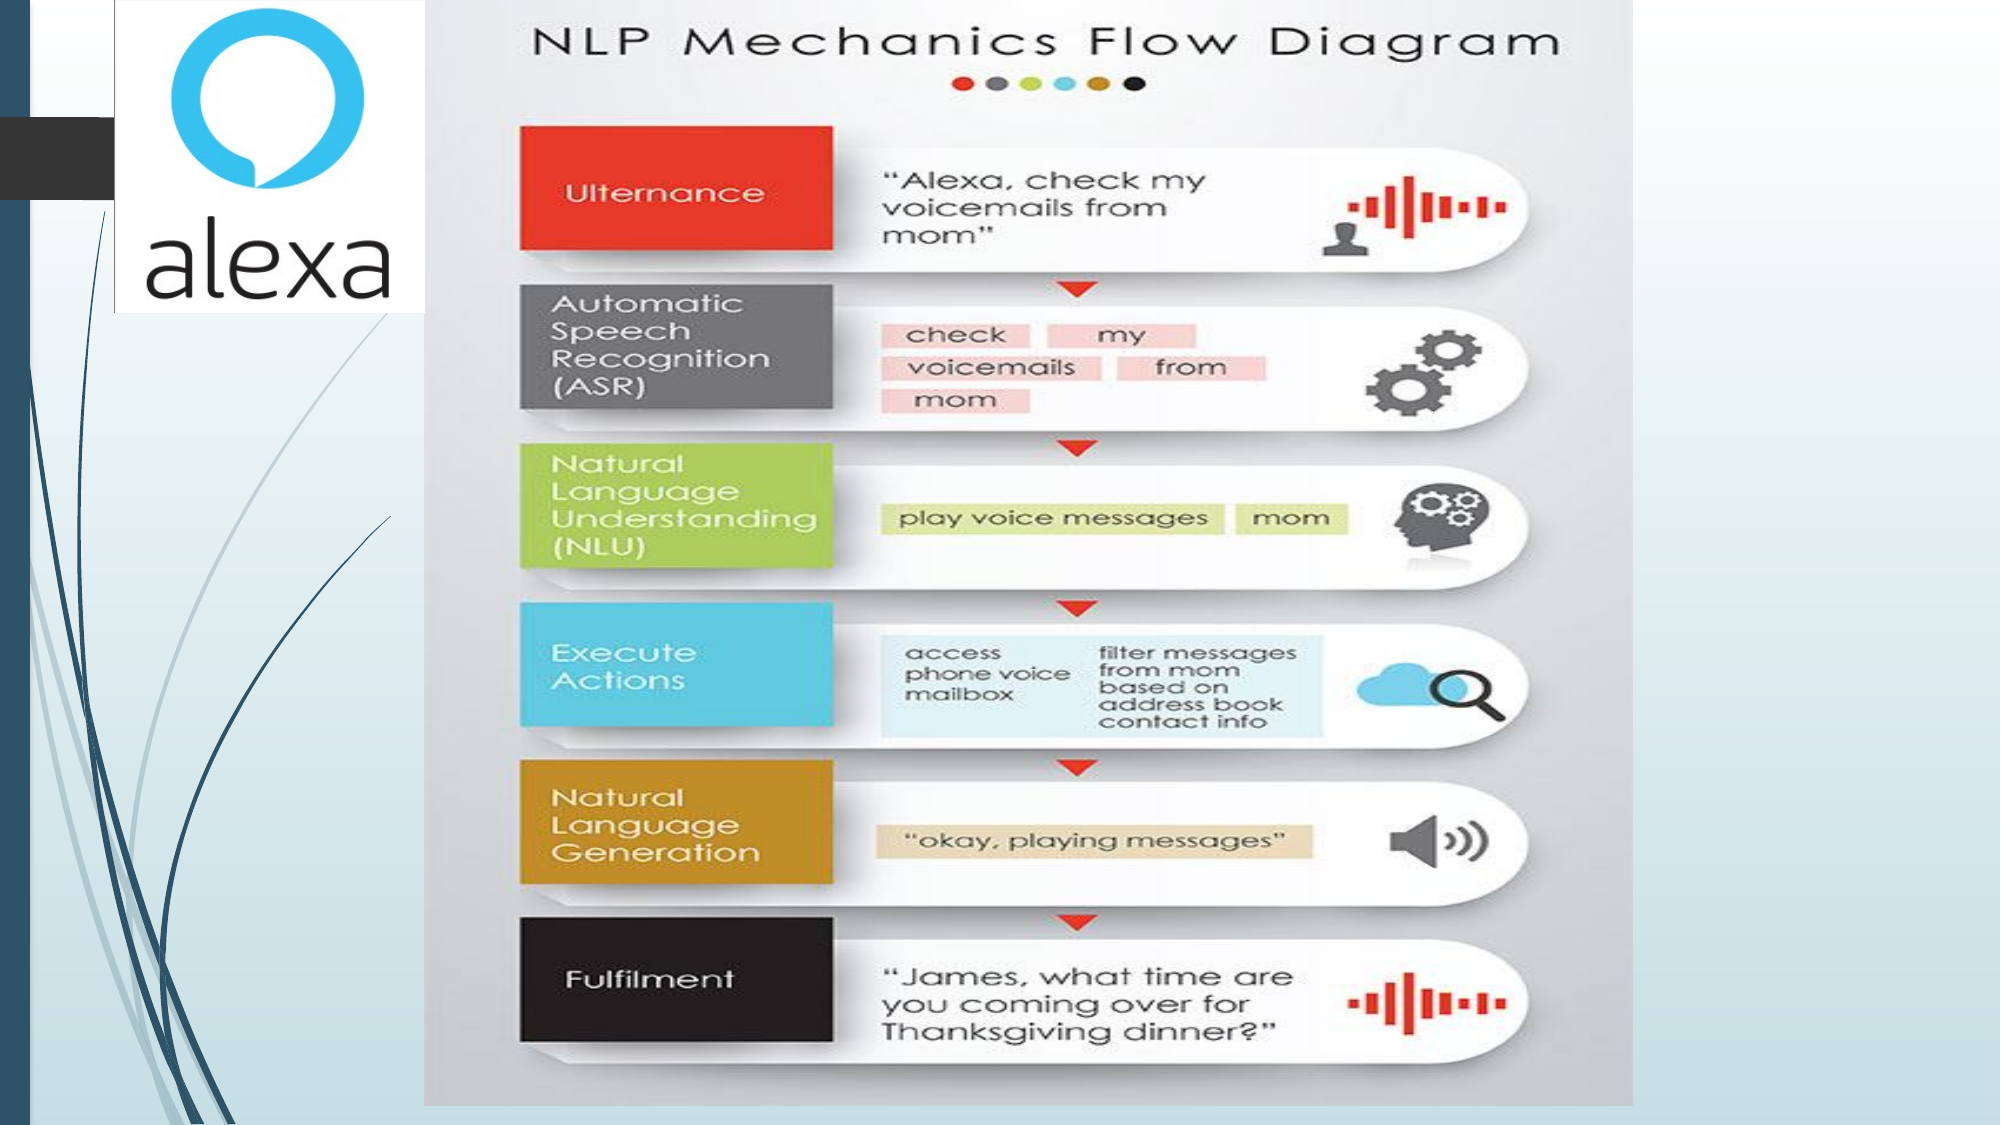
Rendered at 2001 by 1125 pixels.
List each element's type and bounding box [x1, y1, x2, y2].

picture [114, 0, 1633, 1106]
